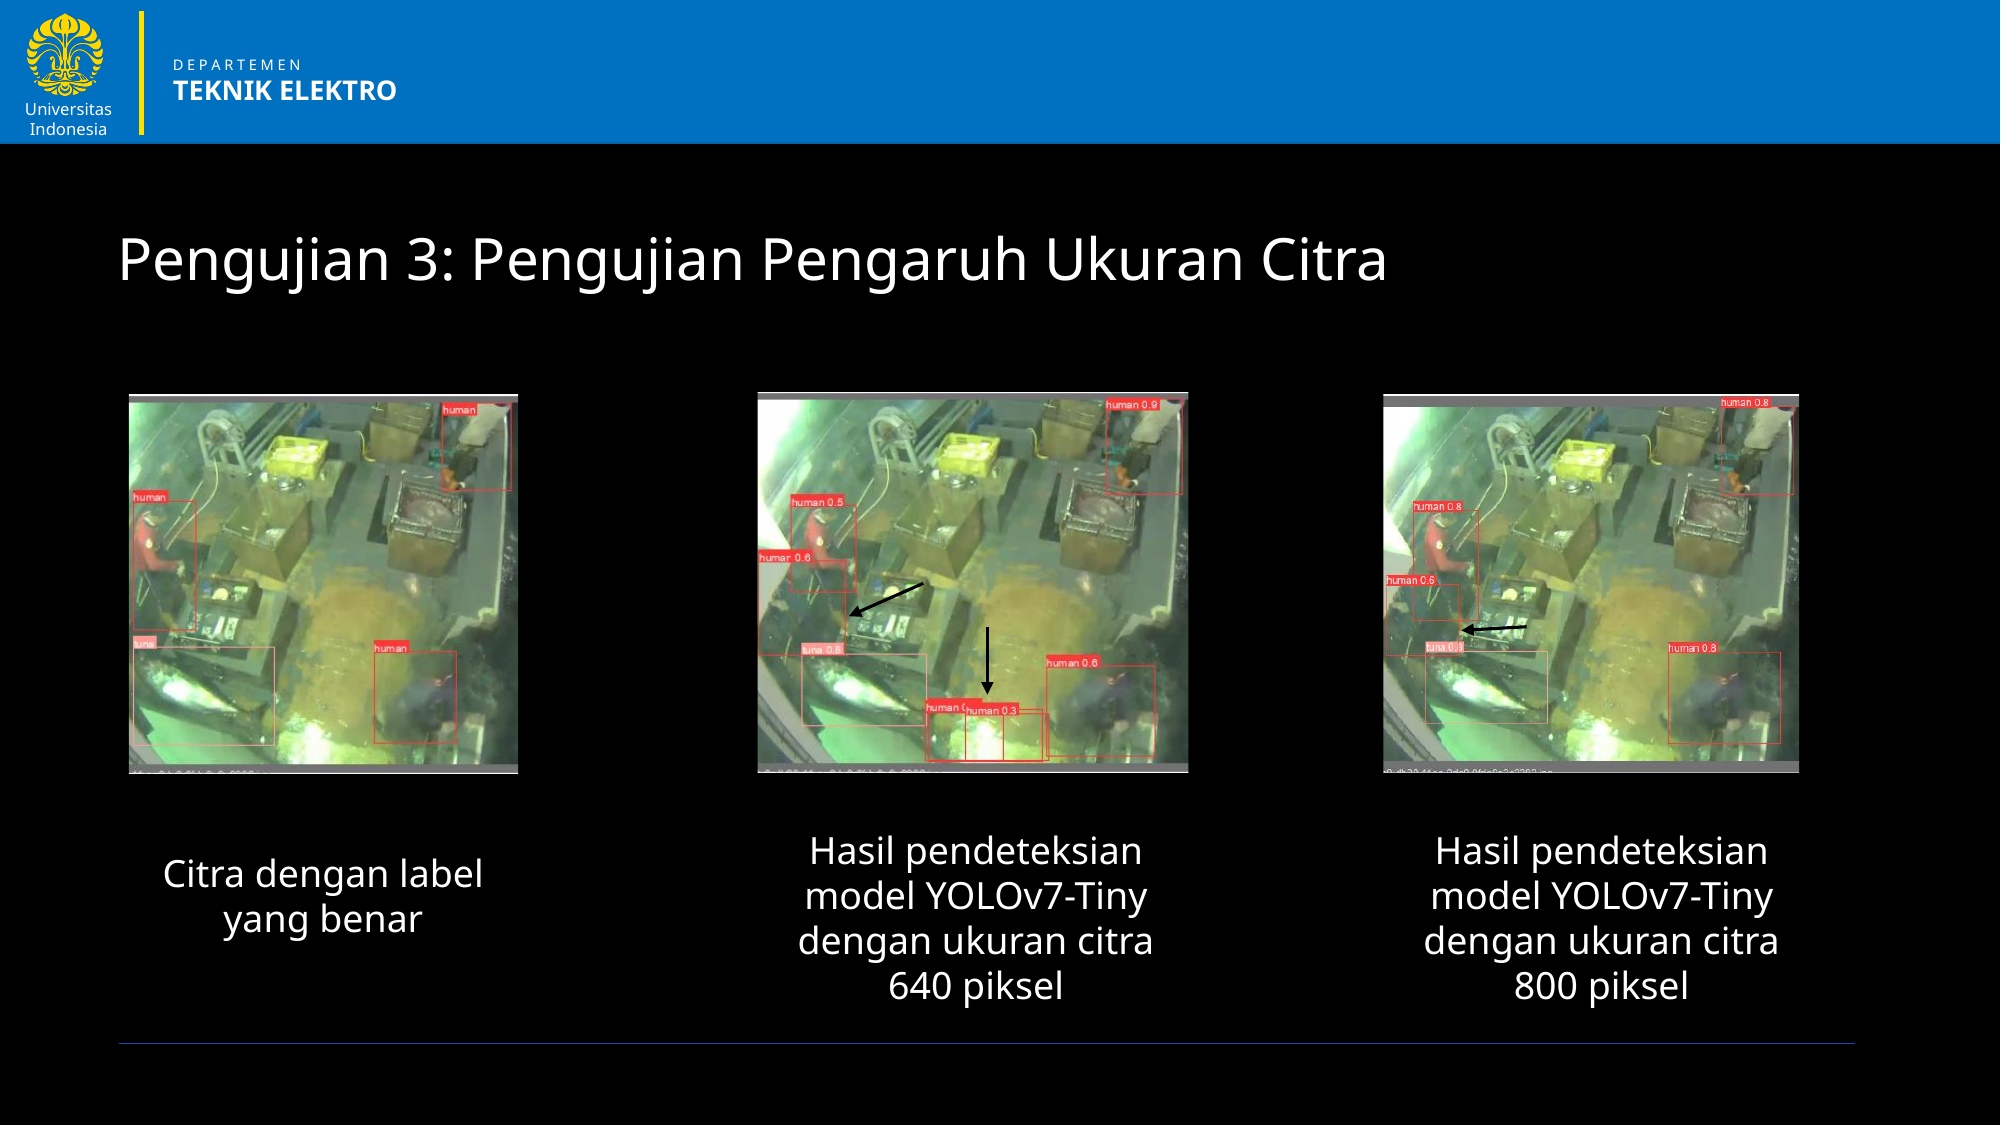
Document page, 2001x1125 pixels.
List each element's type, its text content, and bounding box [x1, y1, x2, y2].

picture [1383, 394, 1800, 773]
picture [128, 394, 519, 774]
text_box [848, 583, 924, 617]
text_box Hasil pendeteksian model YOLOv7-Tiny dengan ukuran citra 640 piksel [757, 819, 1195, 1015]
picture [757, 391, 1189, 773]
picture [0, 0, 2000, 144]
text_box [1461, 626, 1527, 631]
text_box Citra dengan label yang benar [102, 842, 545, 948]
text_box Hasil pendeteksian model YOLOv7-Tiny dengan ukuran citra 800 piksel [1383, 819, 1821, 1015]
text_box Pengujian 3: Pengujian Pengaruh Ukuran Citra [102, 214, 1745, 300]
